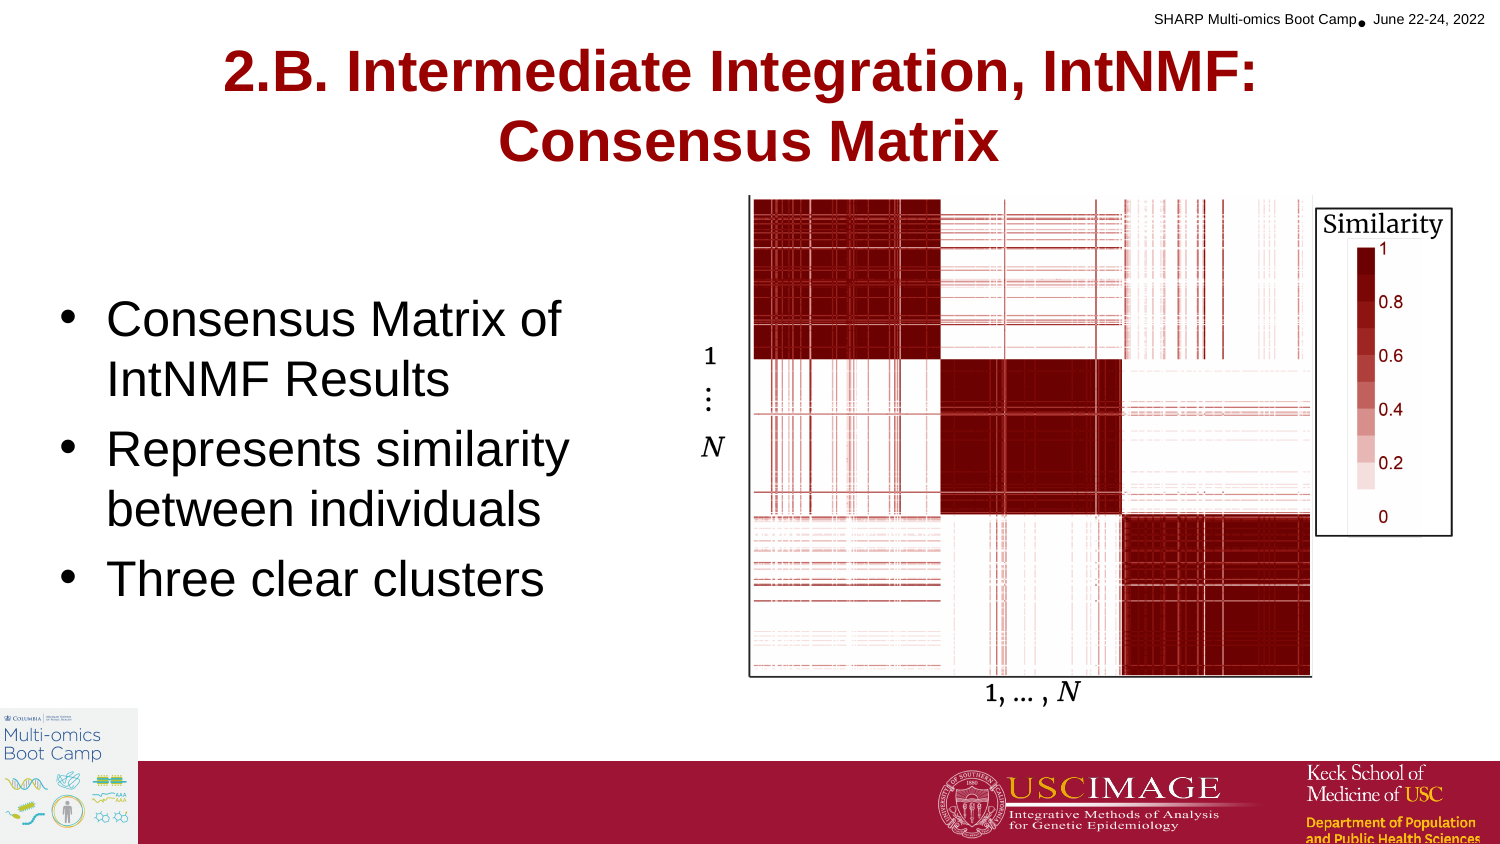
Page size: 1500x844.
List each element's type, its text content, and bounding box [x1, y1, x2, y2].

text_box 2.B. Intermediate Integration, IntNMF: Consensus Matrix [36, 25, 1464, 191]
list Consensus Matrix of IntNMF Results Represents similarity between individuals Three clear clusters [44, 278, 688, 714]
picture [695, 190, 1464, 714]
picture [926, 760, 1328, 844]
picture [0, 708, 138, 844]
